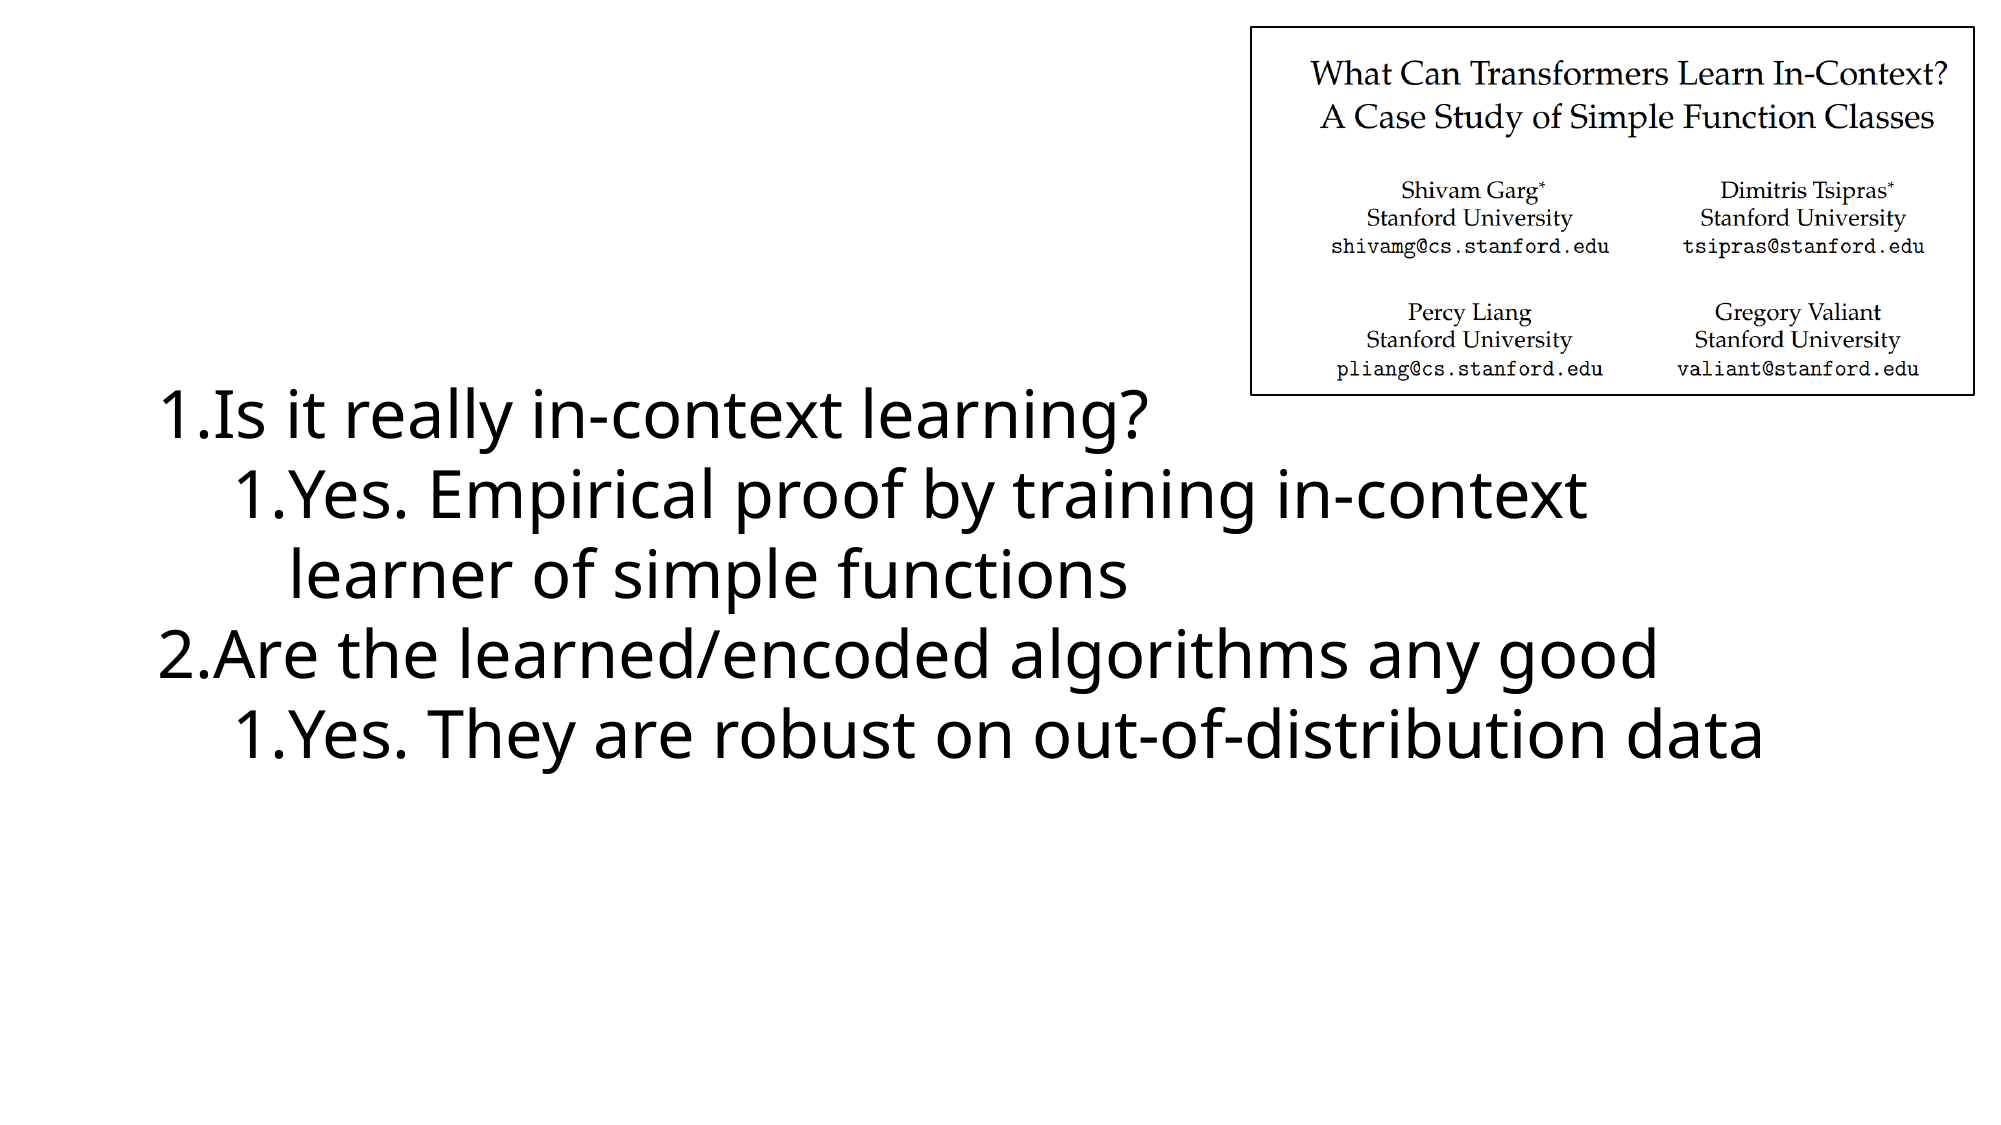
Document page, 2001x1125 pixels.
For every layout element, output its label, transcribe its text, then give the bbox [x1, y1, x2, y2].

text_box Is it really in-context learning? Yes. Empirical proof by training in-context learner of simple functions Are the learned/encoded algorithms any good Yes. They are robust on out-of-distribution data [142, 364, 1831, 780]
picture [1251, 27, 1974, 395]
